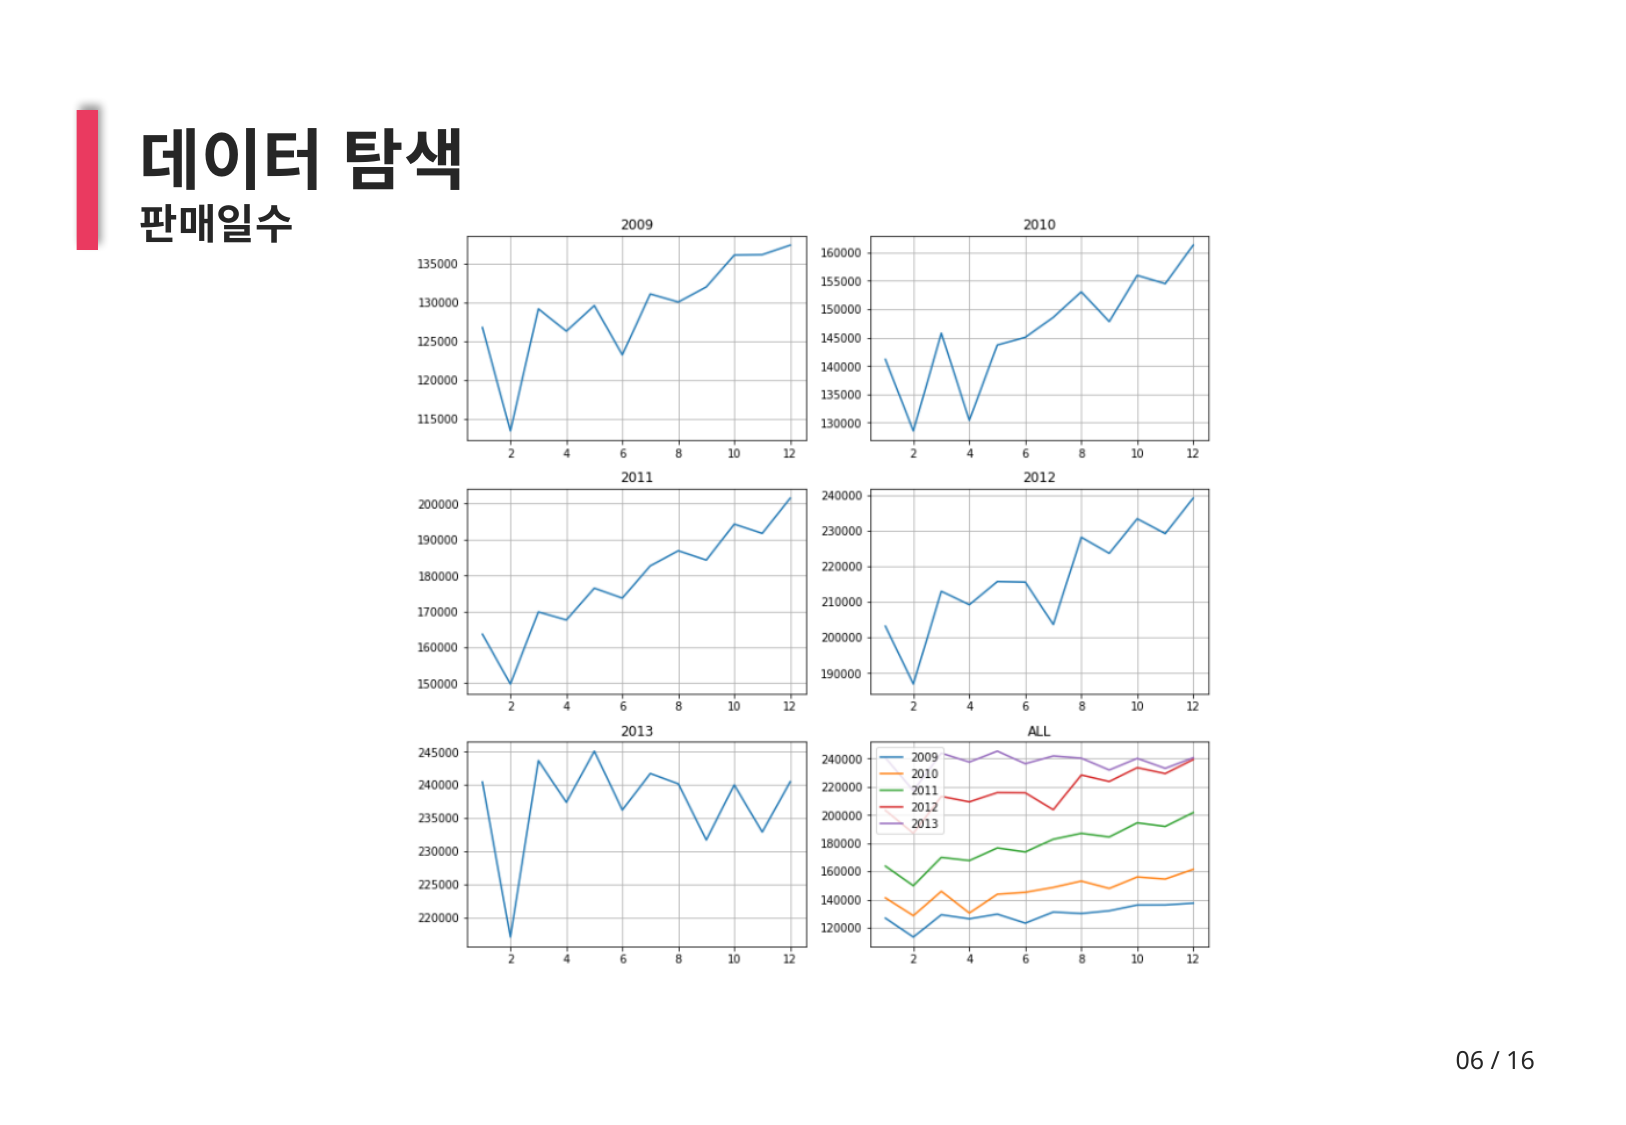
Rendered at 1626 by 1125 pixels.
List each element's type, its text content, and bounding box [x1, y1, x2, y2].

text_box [76, 110, 527, 257]
text_box 06 / 16 [1440, 1037, 1560, 1082]
picture [405, 206, 1243, 977]
